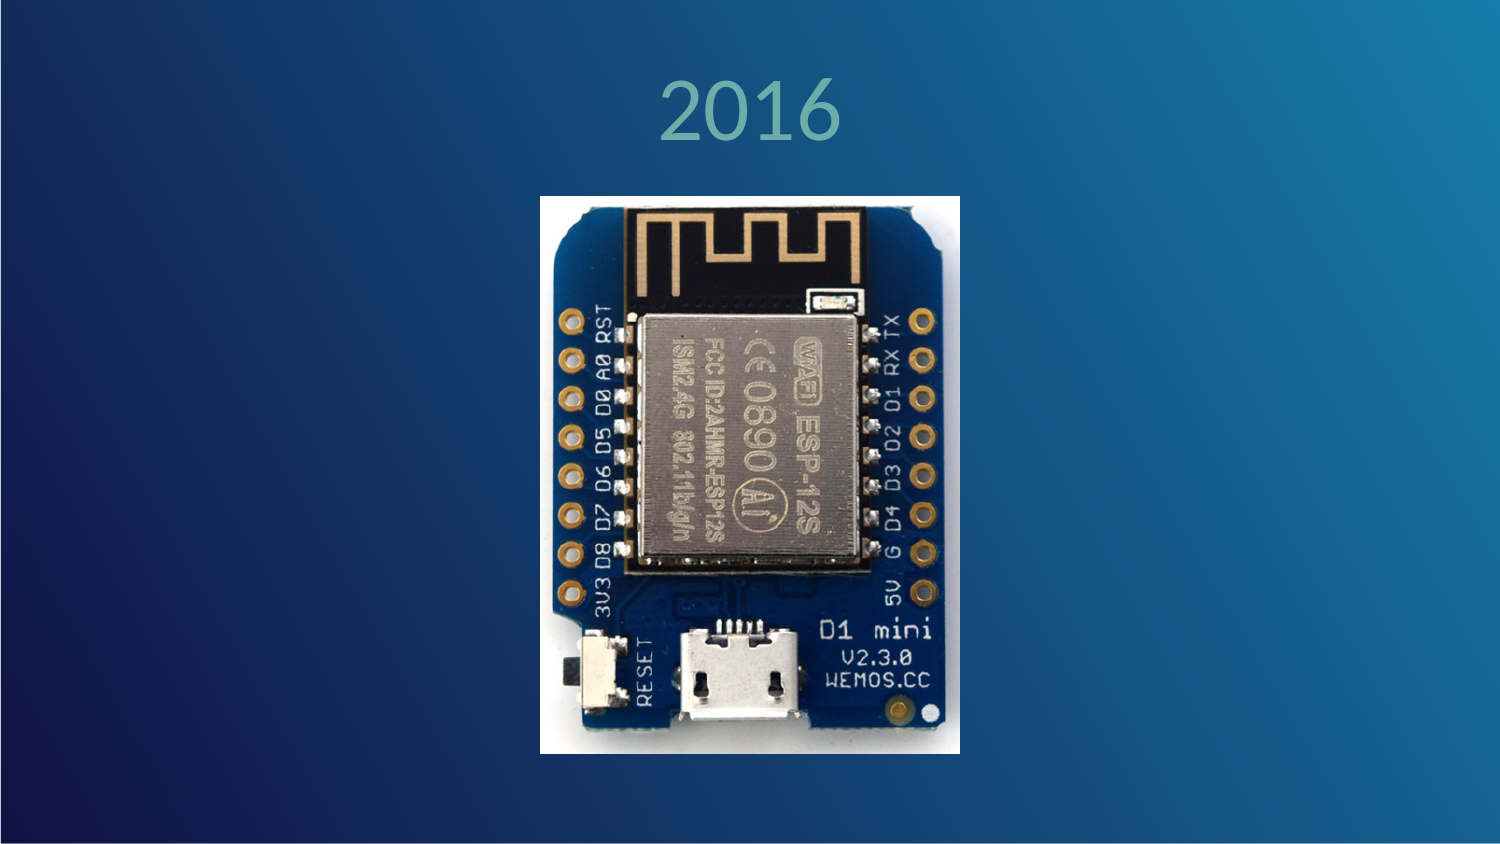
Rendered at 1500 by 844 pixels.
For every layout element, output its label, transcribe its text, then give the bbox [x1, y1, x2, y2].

picture [0, 0, 1500, 844]
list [74, 196, 1426, 754]
title 2016 [75, 33, 1425, 175]
